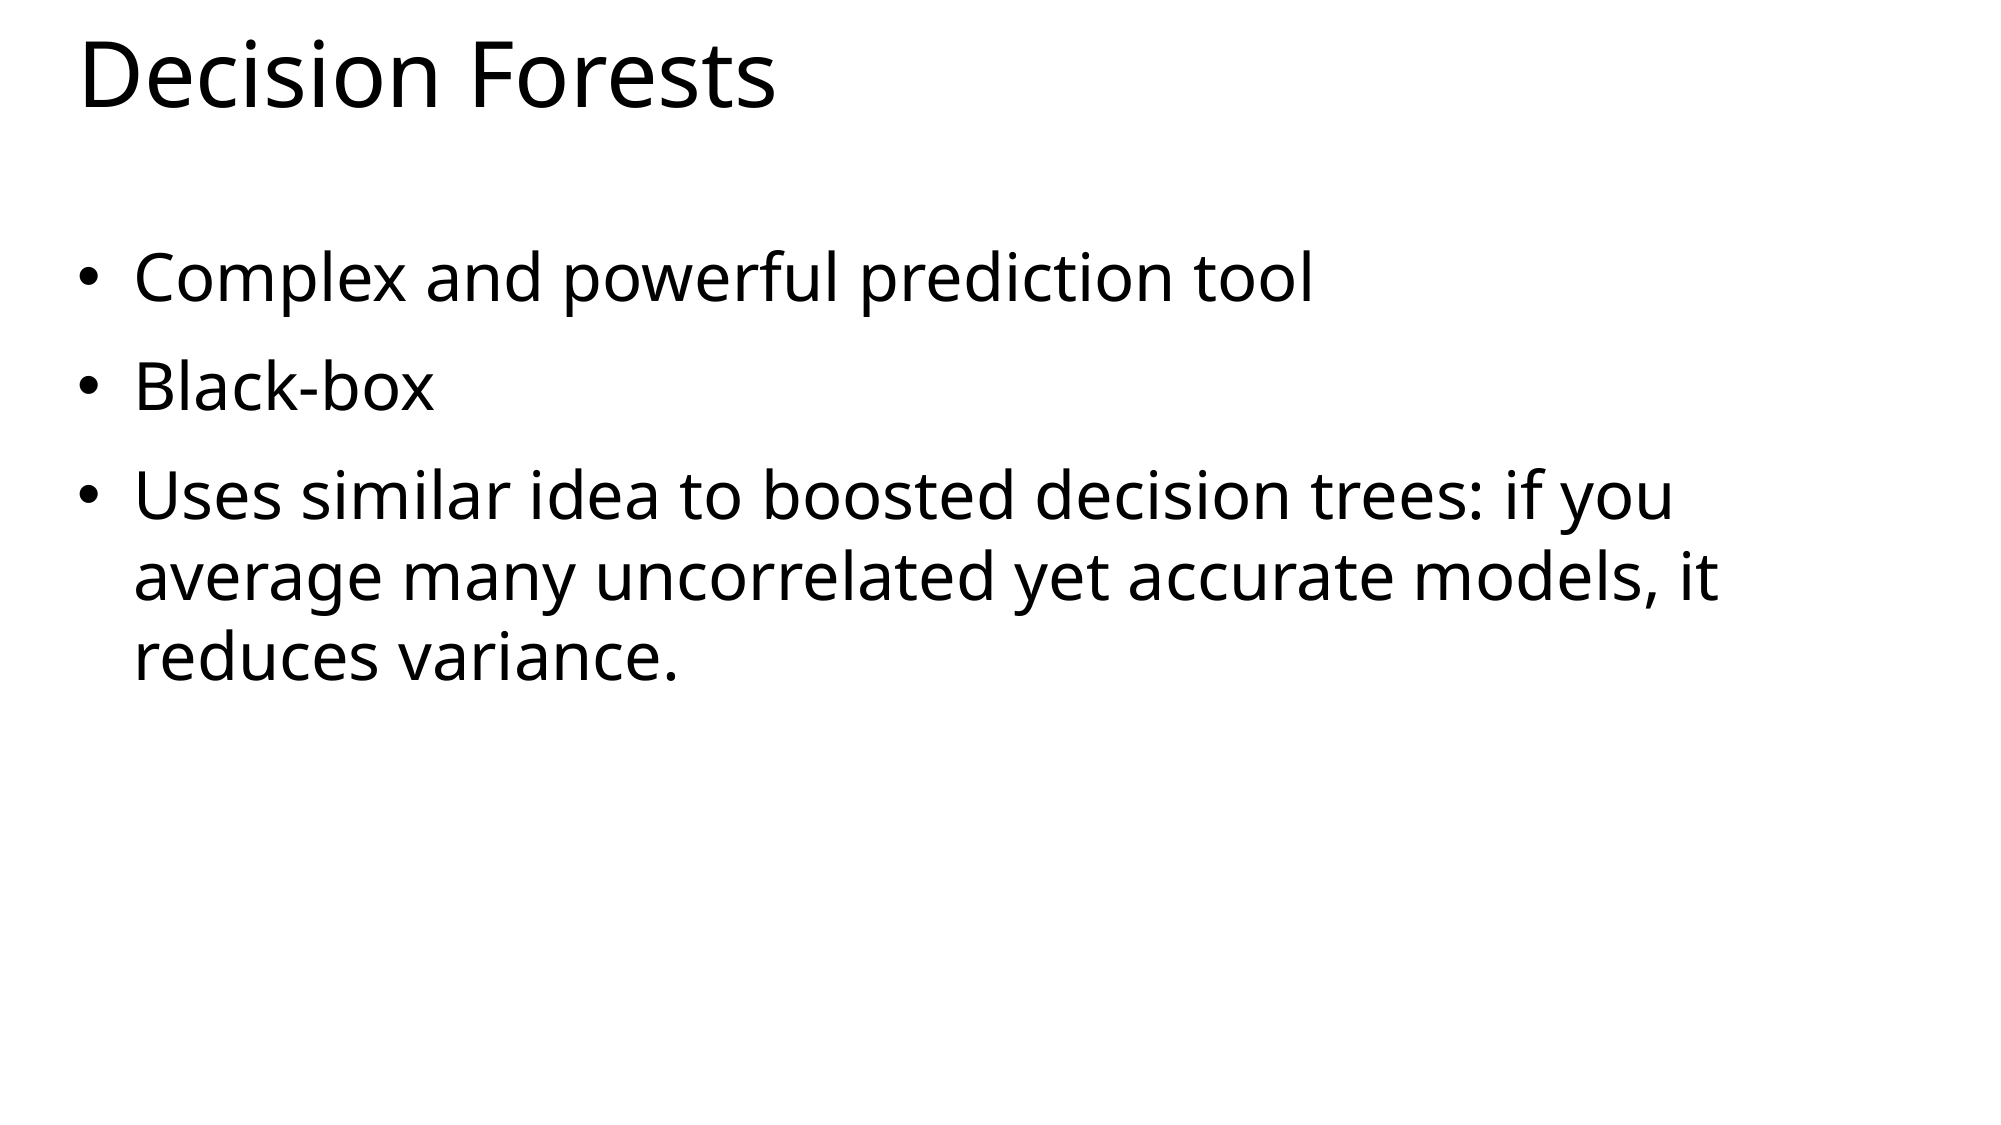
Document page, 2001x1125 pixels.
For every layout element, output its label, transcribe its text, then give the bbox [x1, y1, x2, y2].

list Complex and powerful prediction tool Black-box Uses similar idea to boosted decision trees: if you average many uncorrelated yet accurate models, it reduces variance. [62, 227, 1953, 1096]
title Decision Forests [62, 29, 1953, 205]
